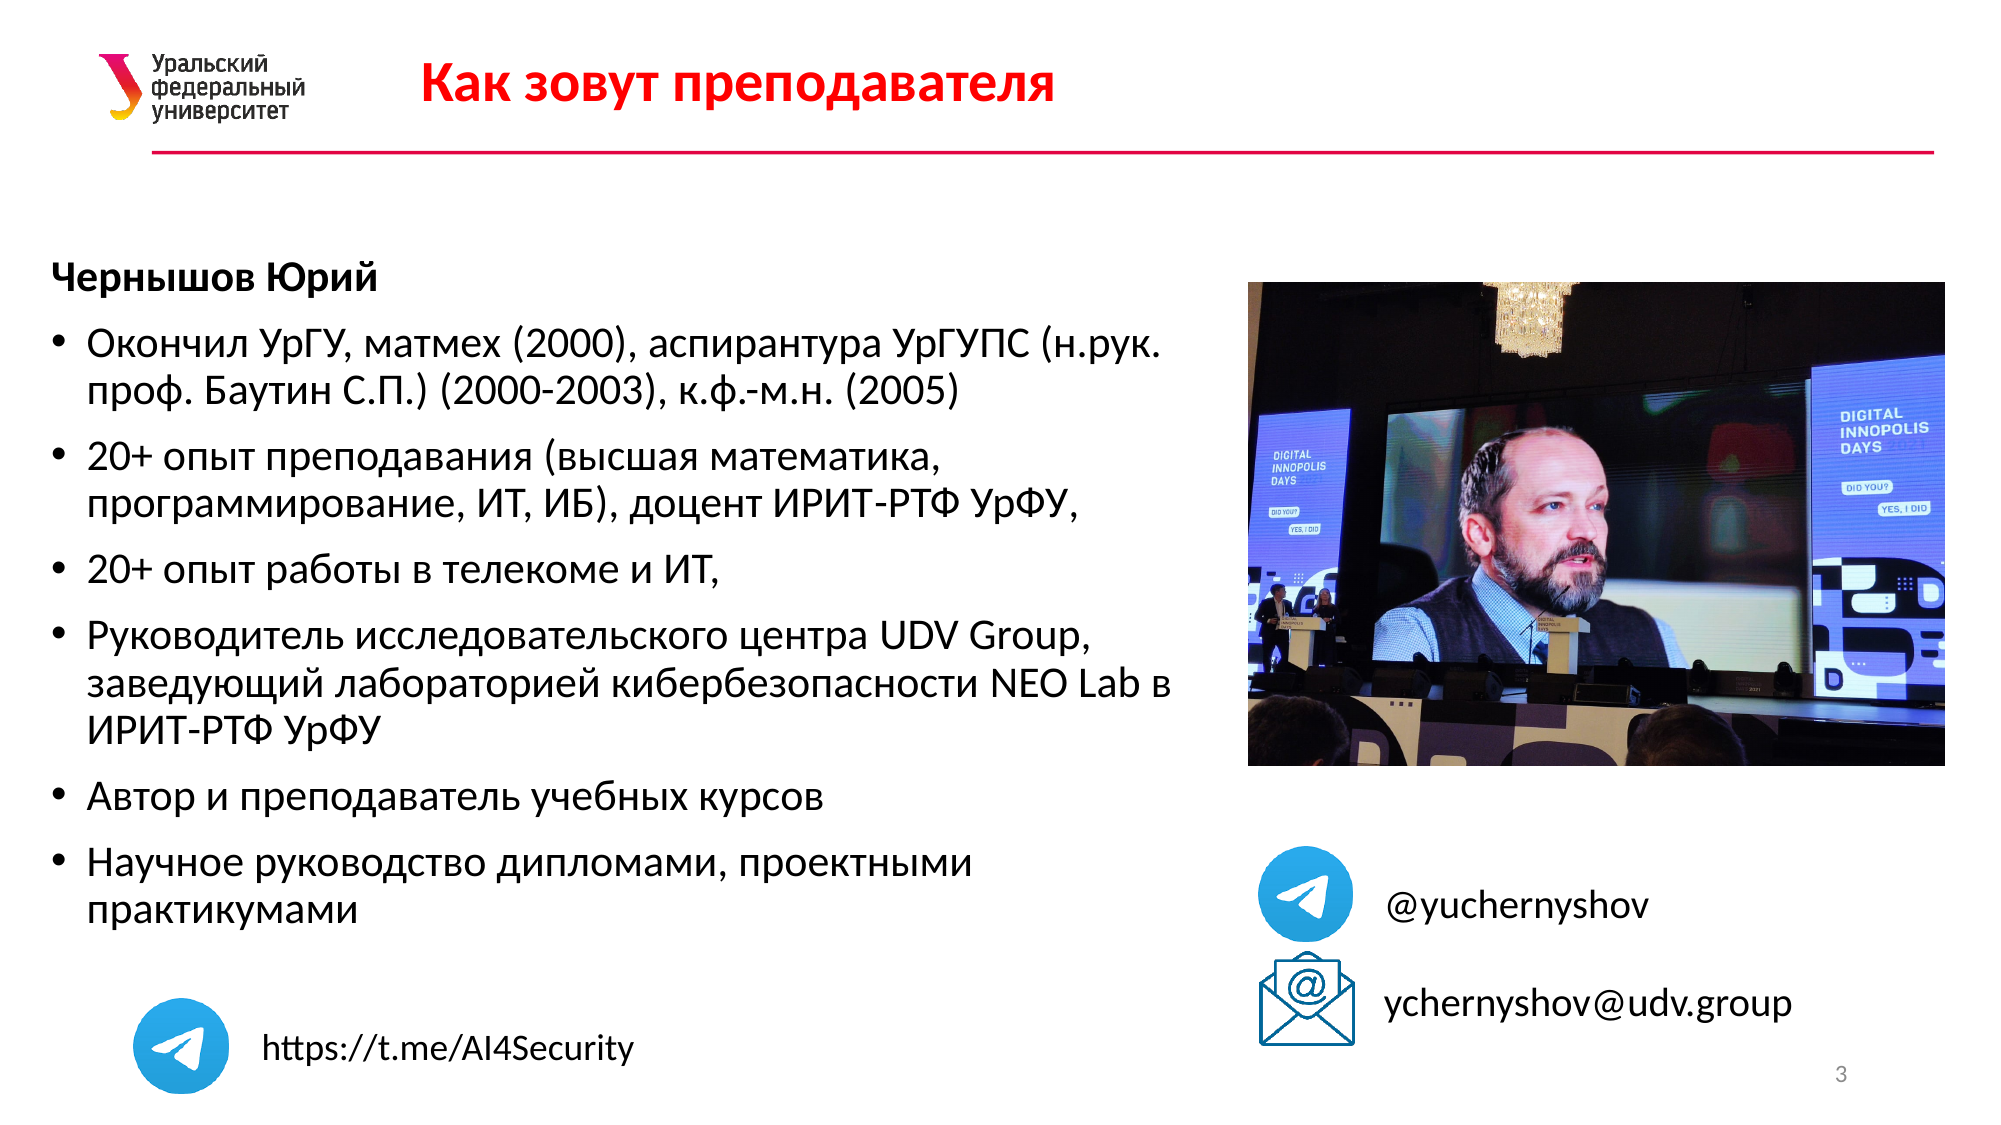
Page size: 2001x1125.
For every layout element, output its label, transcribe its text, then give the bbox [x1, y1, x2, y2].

picture [1248, 282, 1945, 766]
text_box @yuchernyshov ychernyshov@udv.group [1369, 870, 1945, 1032]
text_box [151, 150, 1935, 155]
picture [1342, 978, 1349, 989]
text_box Как зовут преподавателя [406, 36, 1945, 121]
picture [133, 998, 229, 1094]
picture [1277, 963, 1337, 1015]
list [98, 52, 320, 124]
picture [1313, 951, 1355, 981]
text_box Чернышов Юрий Окончил УрГУ, матмех (2000), аспирантура УрГУПС (н.рук. проф. Баутин С.П.) (2000-2003), к.ф.-м.н. (2005) 20+ опыт преподавания (высшая математика, программирование, ИТ, ИБ), доцент ИРИТ-РТФ УрФУ, 20+ опыт работы в телекоме и ИТ, Руководитель исследовательского центра UDV Group, заведующий лабораторией кибербезопасности NEO Lab в ИРИТ-РТФ УрФУ Автор и преподаватель учебных курсов Научное руководство дипломами, проектными практикумами [36, 245, 1229, 952]
picture [1266, 978, 1273, 989]
text_box https://t.me/AI4Security [246, 1015, 650, 1076]
picture [1259, 951, 1302, 981]
picture [1258, 846, 1353, 942]
picture [1263, 988, 1294, 1039]
picture [1321, 989, 1351, 1039]
slide_number 3 [1412, 1042, 1863, 1103]
picture [1269, 1017, 1346, 1042]
